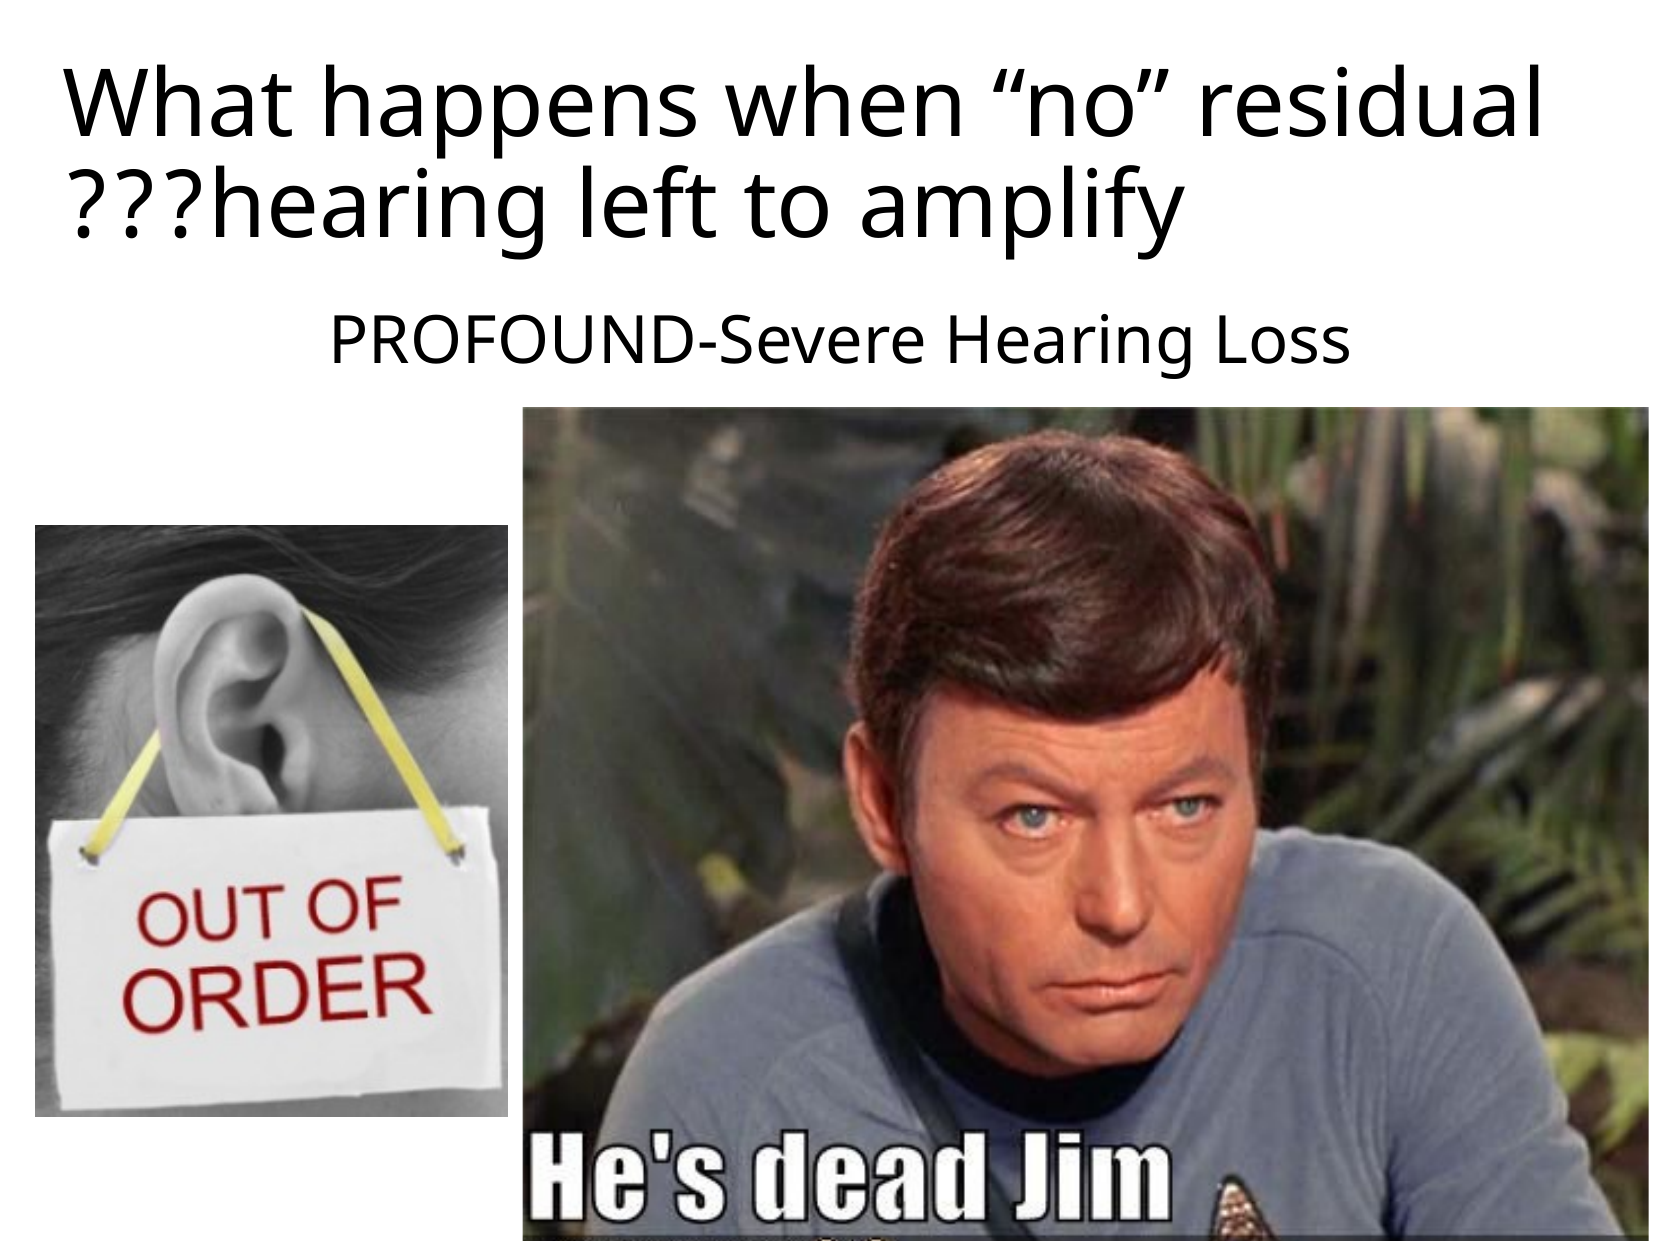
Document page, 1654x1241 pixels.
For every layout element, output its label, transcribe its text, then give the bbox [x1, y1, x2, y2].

picture [522, 407, 1649, 1241]
title What happens when “no” residual hearing left to amplify??? [47, 0, 1583, 313]
picture [35, 525, 508, 1117]
text_box PROFOUND-Severe Hearing Loss [313, 289, 1369, 384]
